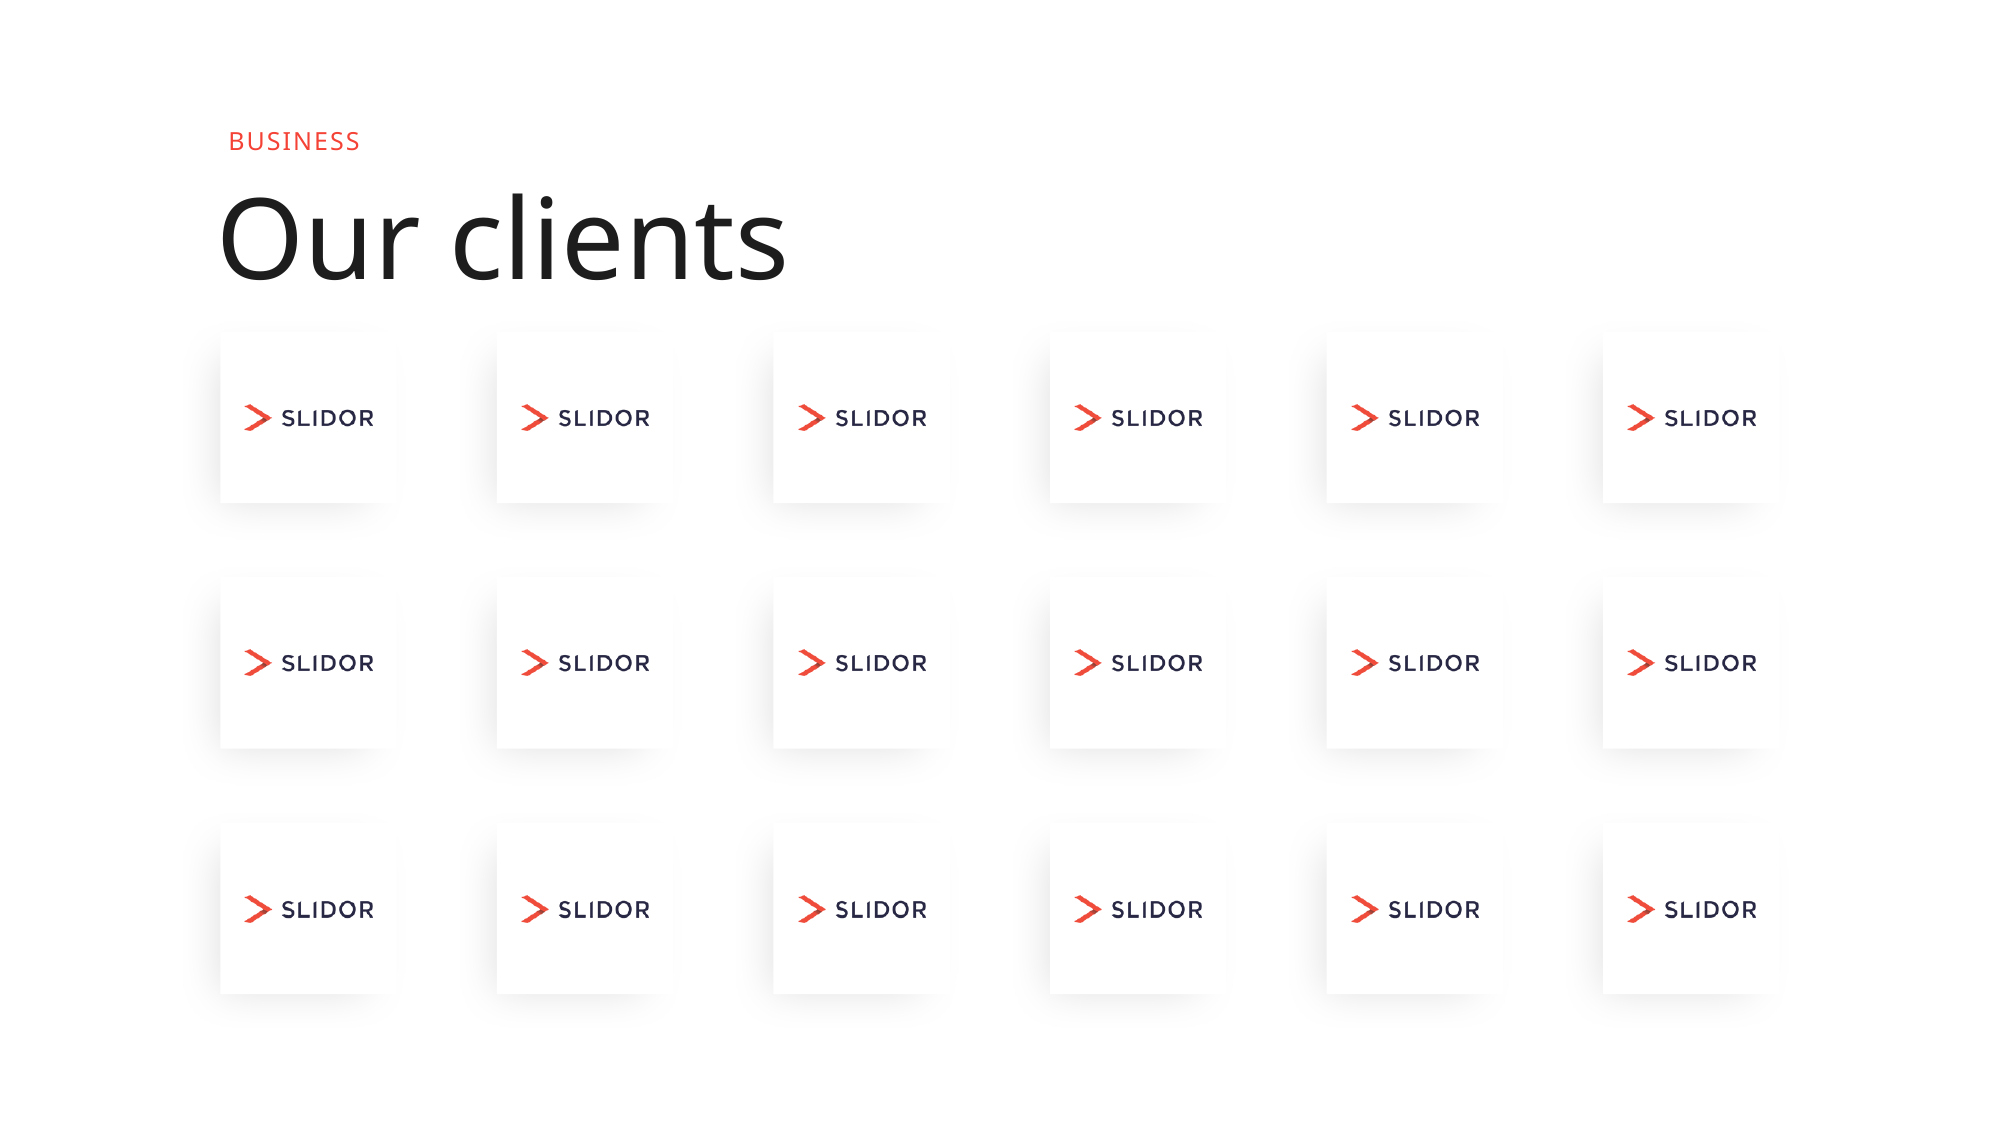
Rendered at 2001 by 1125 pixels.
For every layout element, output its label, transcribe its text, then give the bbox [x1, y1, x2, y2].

text_box [1049, 576, 1227, 750]
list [1074, 896, 1202, 923]
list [1074, 404, 1202, 431]
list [521, 895, 649, 923]
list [521, 404, 649, 431]
text_box [1602, 576, 1781, 750]
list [1627, 404, 1756, 431]
text_box [772, 331, 951, 504]
text_box [1326, 331, 1504, 504]
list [798, 649, 926, 676]
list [1351, 404, 1479, 431]
text_box [219, 331, 398, 504]
text_box [496, 576, 674, 750]
text_box BUSINESS [228, 131, 361, 156]
text_box [219, 822, 398, 995]
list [244, 649, 373, 676]
text_box [1602, 331, 1781, 504]
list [798, 896, 926, 923]
text_box [1049, 331, 1227, 504]
text_box [1049, 822, 1227, 995]
text_box [1602, 822, 1781, 995]
text_box [772, 822, 951, 995]
text_box [219, 576, 398, 750]
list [1627, 649, 1756, 676]
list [244, 404, 373, 431]
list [521, 649, 649, 676]
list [244, 895, 373, 923]
text_box [772, 576, 951, 750]
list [1074, 649, 1202, 676]
text_box [1326, 822, 1504, 995]
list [1351, 649, 1479, 676]
text_box [496, 331, 674, 504]
text_box [496, 822, 674, 995]
text_box [1326, 576, 1504, 750]
text_box Our clients [216, 192, 790, 301]
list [1351, 895, 1479, 923]
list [1627, 895, 1756, 923]
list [798, 404, 926, 431]
